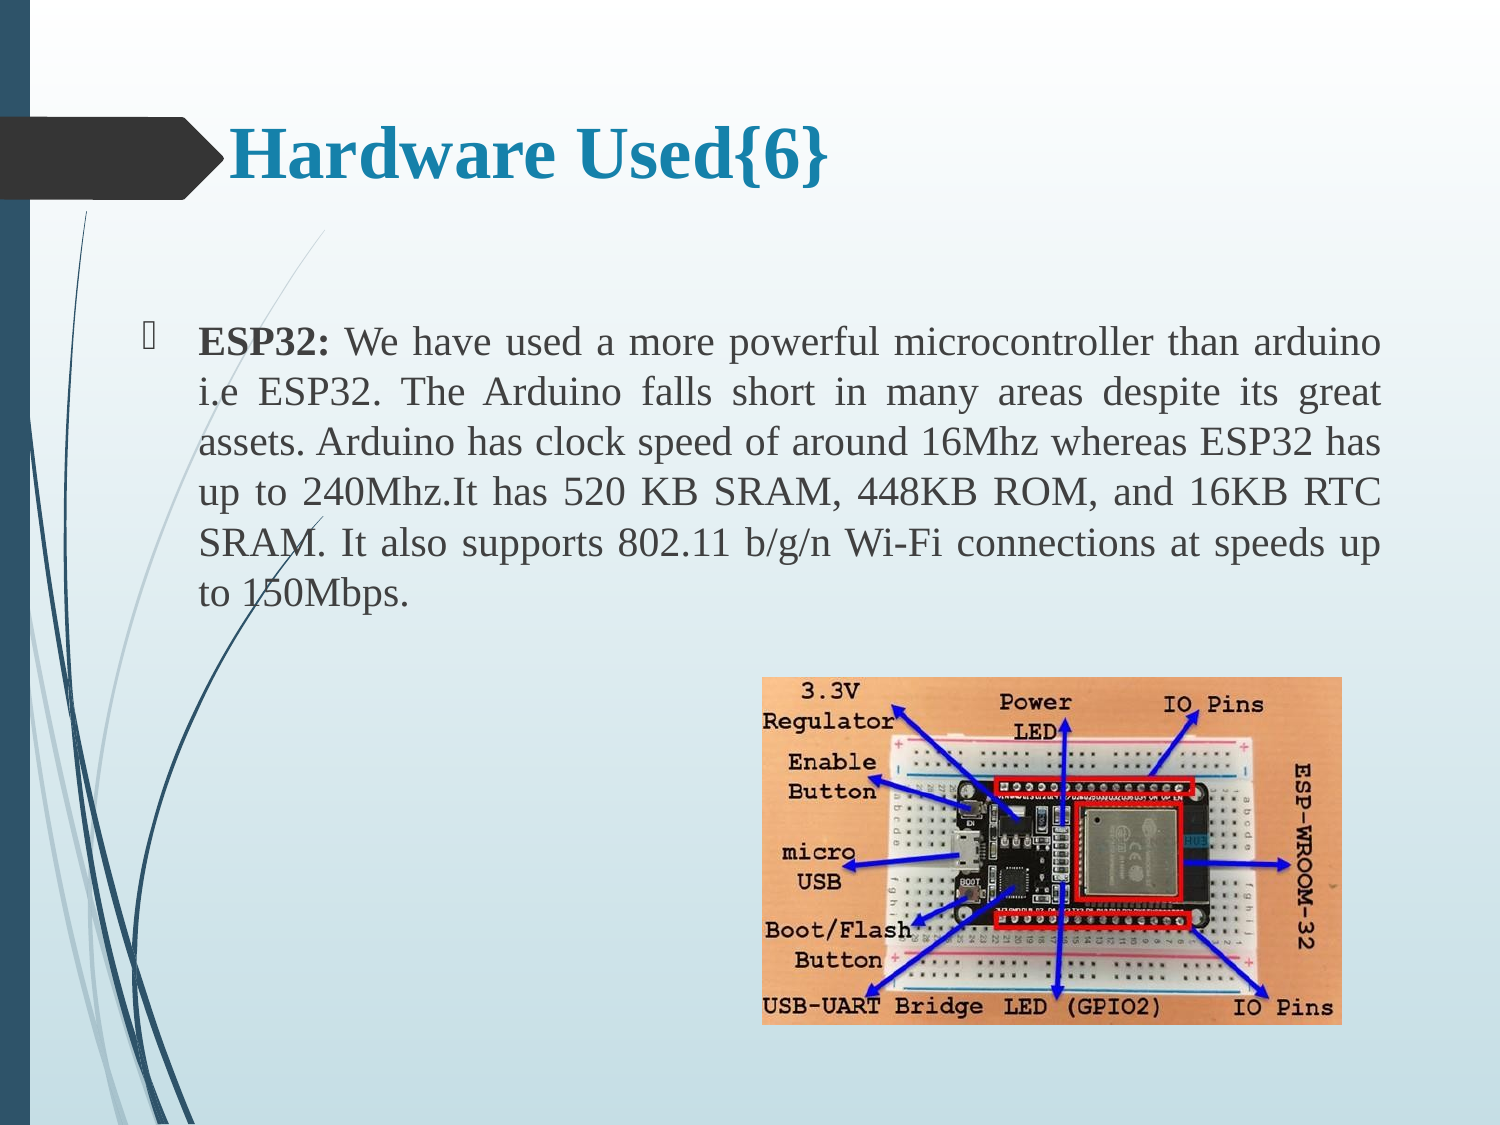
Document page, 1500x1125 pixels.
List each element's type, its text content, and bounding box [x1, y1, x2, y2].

list ESP32: We have used a more powerful microcontroller than arduino i.e ESP32. The Arduino falls short in many areas despite its great assets. Arduino has clock speed of around 16Mhz whereas ESP32 has up to 240Mhz.It has 520 KB SRAM, 448KB ROM, and 16KB RTC SRAM. It also supports 802.11 b/g/n Wi-Fi connections at speeds up to 150Mbps. [133, 306, 1391, 927]
title Hardware Used{6} [221, 96, 1304, 306]
picture [762, 677, 1342, 1025]
